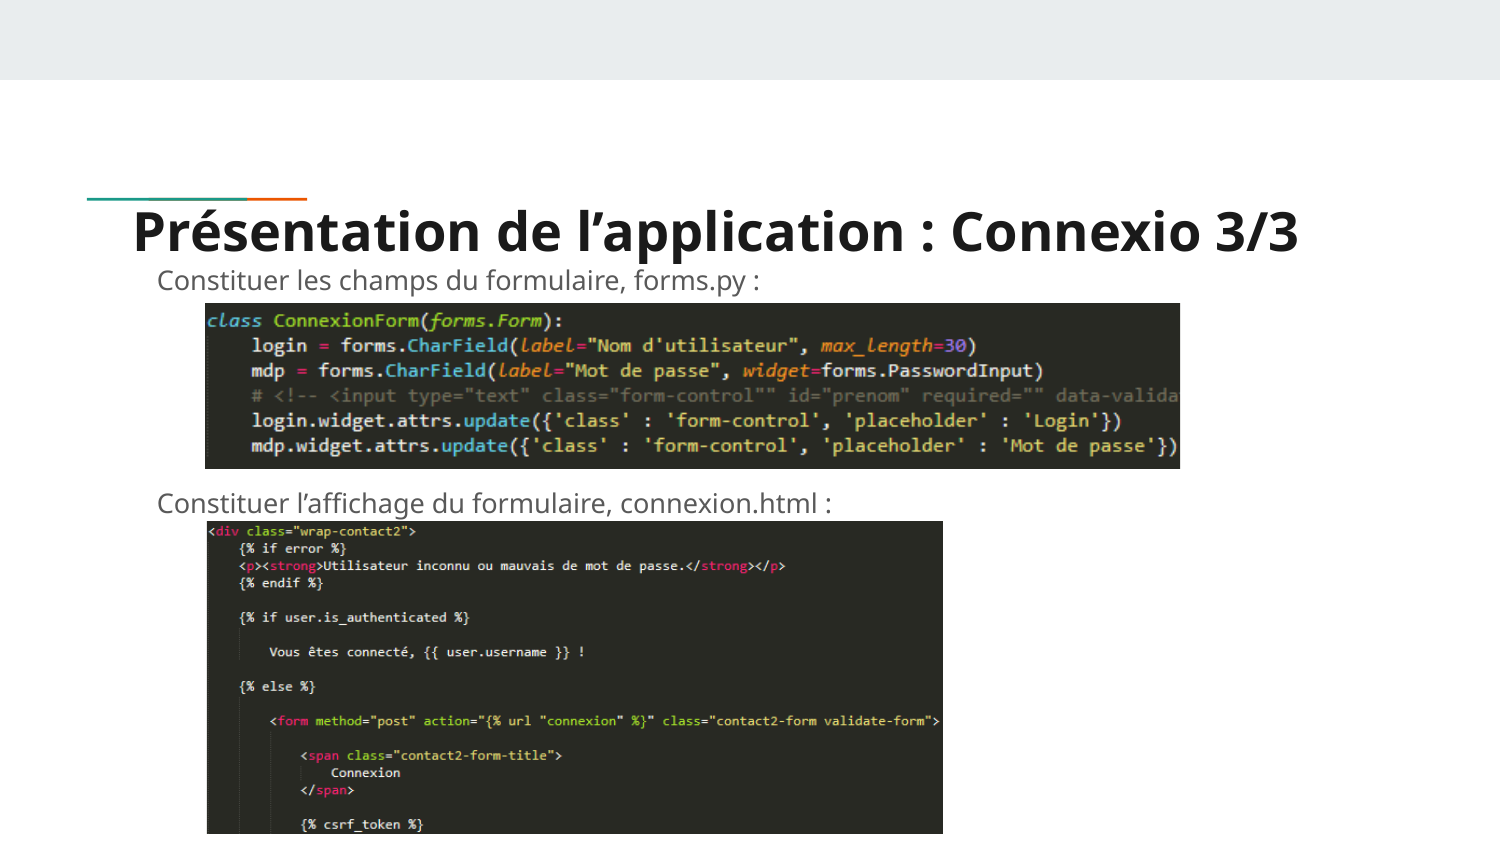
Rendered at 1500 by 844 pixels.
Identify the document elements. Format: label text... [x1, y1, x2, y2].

title Présentation de l’application : Connexio 3/3 [117, 181, 1380, 243]
picture [204, 303, 1181, 470]
list Constituer les champs du formulaire, forms.py : Constituer l’affichage du formulaire, connexion.html : [117, 243, 1380, 778]
picture [206, 520, 944, 834]
